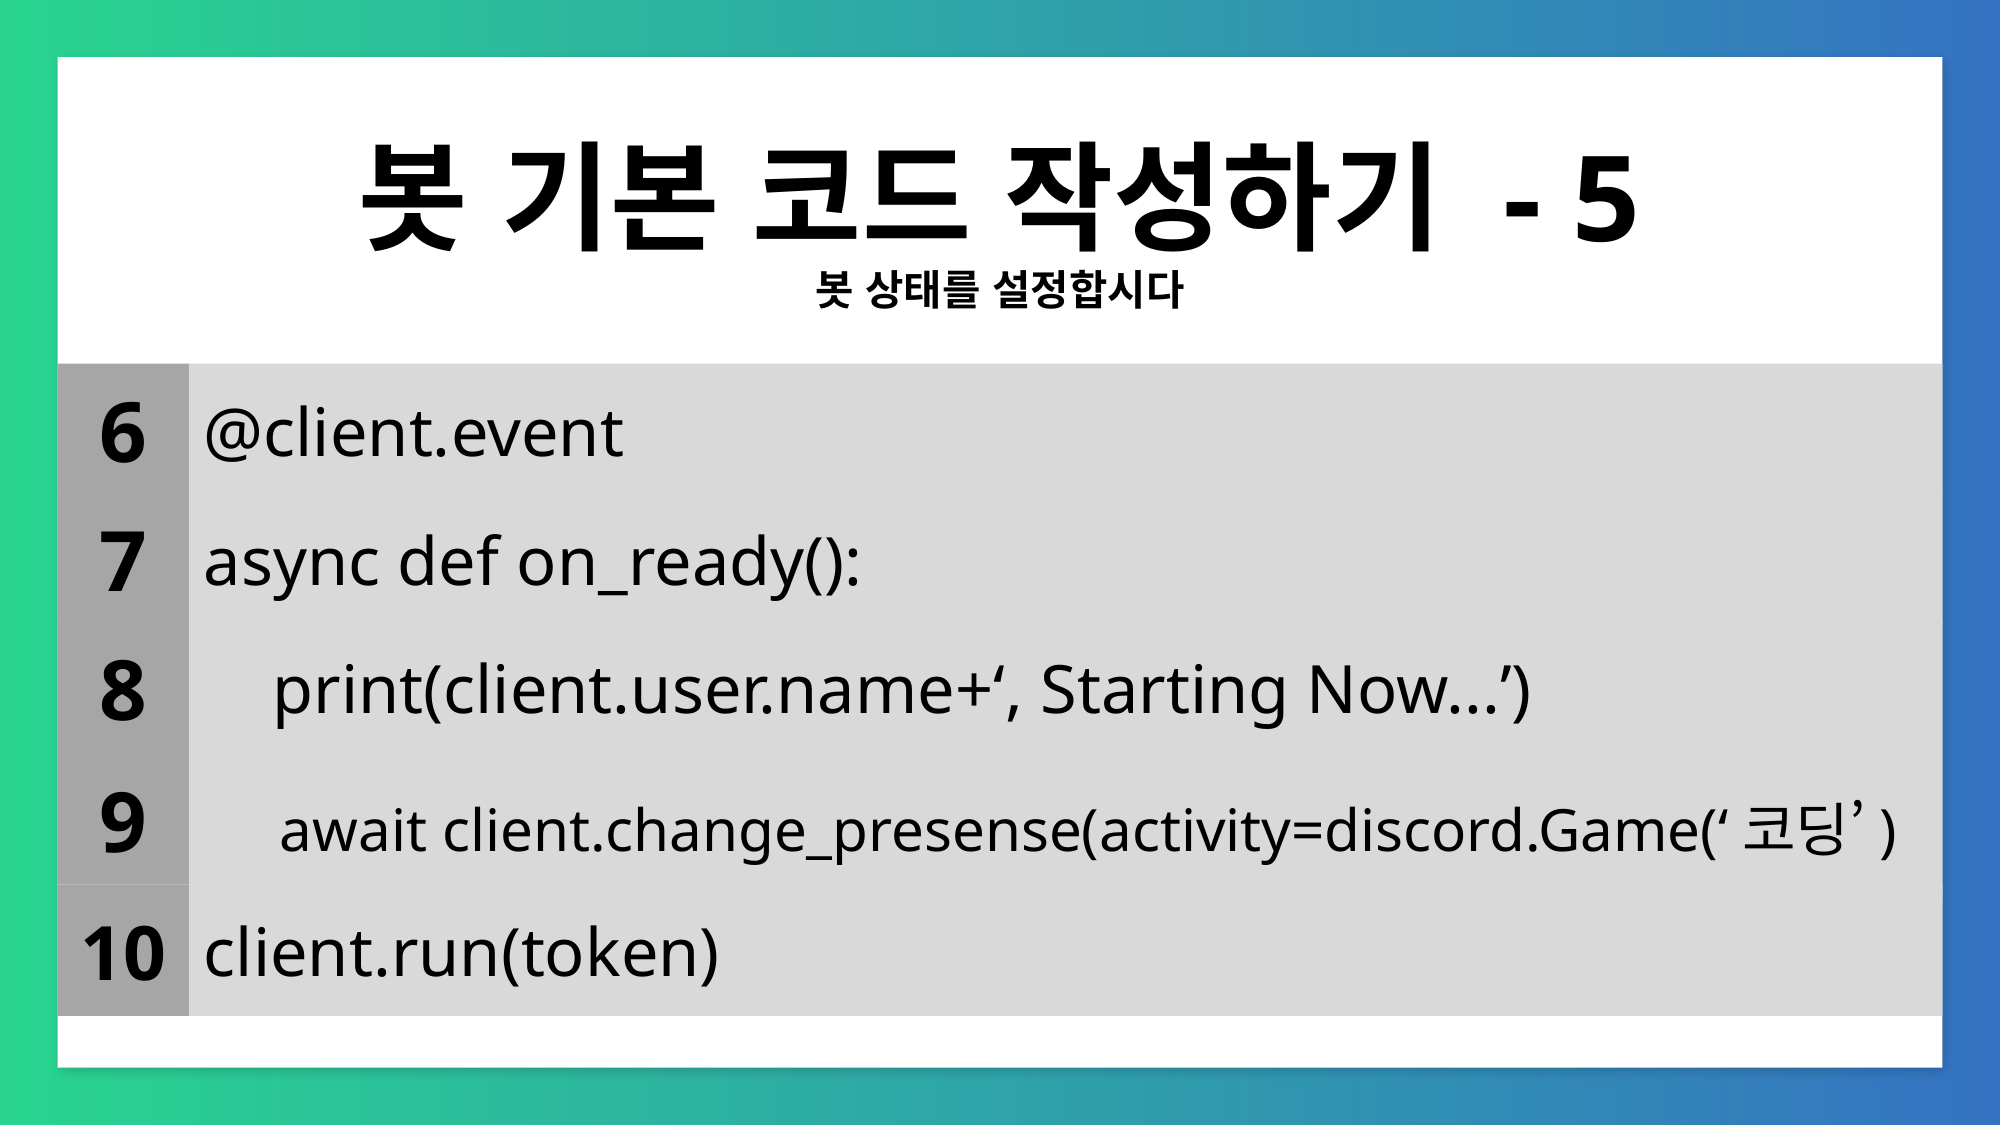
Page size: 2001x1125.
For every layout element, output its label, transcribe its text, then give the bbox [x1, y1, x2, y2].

text_box 6 [57, 363, 188, 492]
text_box 7 [57, 492, 188, 620]
subtitle 봇 상태를 설정합시다 [57, 262, 1943, 328]
text_box 8 [57, 620, 188, 752]
title 봇 기본 코드 작성하기 - 5 [57, 113, 1943, 262]
text_box await client.change_presense(activity=discord.Game(‘코딩’) [188, 752, 1943, 883]
text_box @client.event [188, 363, 1943, 492]
text_box 9 [57, 752, 188, 883]
text_box 10 [57, 883, 188, 1017]
text_box async def on_ready(): [188, 492, 1943, 620]
text_box client.run(token) [188, 883, 1943, 1017]
text_box print(client.user.name+‘, Starting Now...’) [188, 620, 1943, 752]
